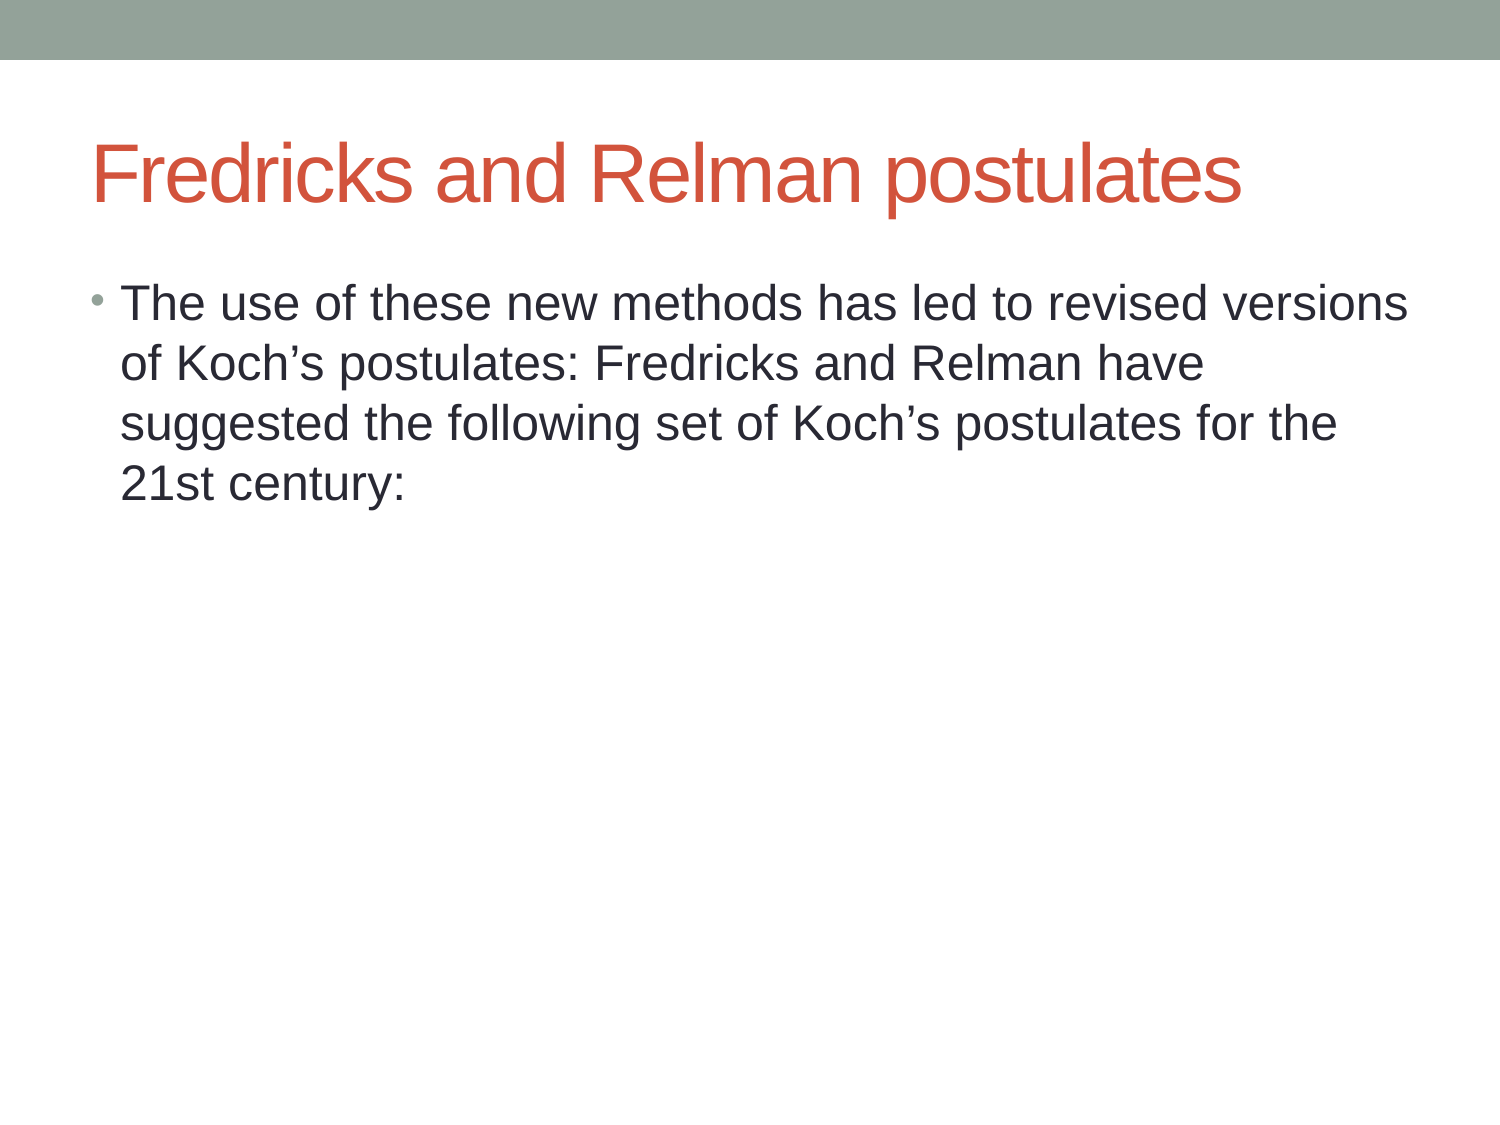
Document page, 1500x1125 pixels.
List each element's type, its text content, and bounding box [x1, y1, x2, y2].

list The use of these new methods has led to revised versions of Koch’s postulates: Fredricks and Relman have suggested the following set of Koch’s postulates for the 21st century: [75, 262, 1425, 1063]
title Fredricks and Relman postulates [75, 87, 1425, 250]
